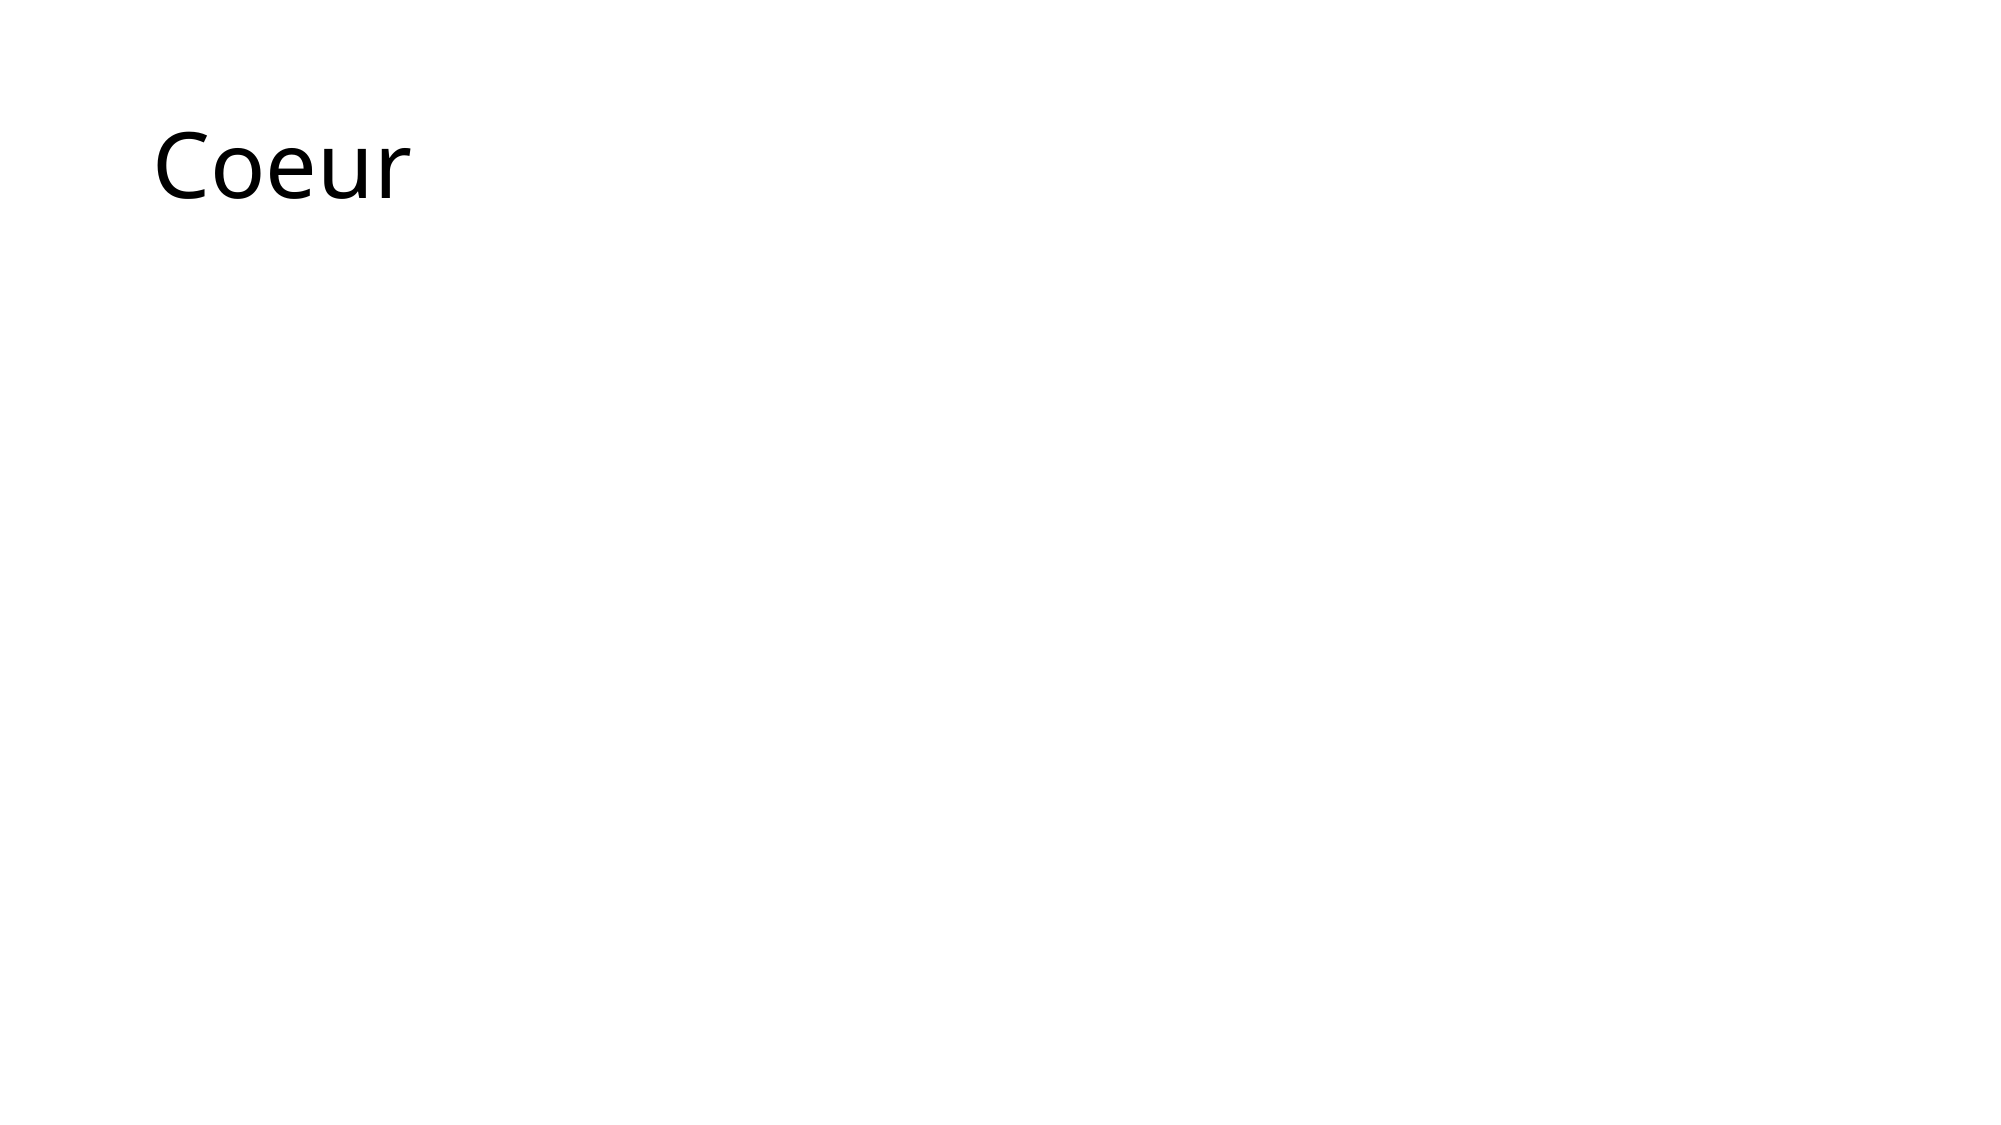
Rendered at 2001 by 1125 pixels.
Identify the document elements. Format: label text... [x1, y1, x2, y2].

title Coeur [137, 59, 1863, 278]
